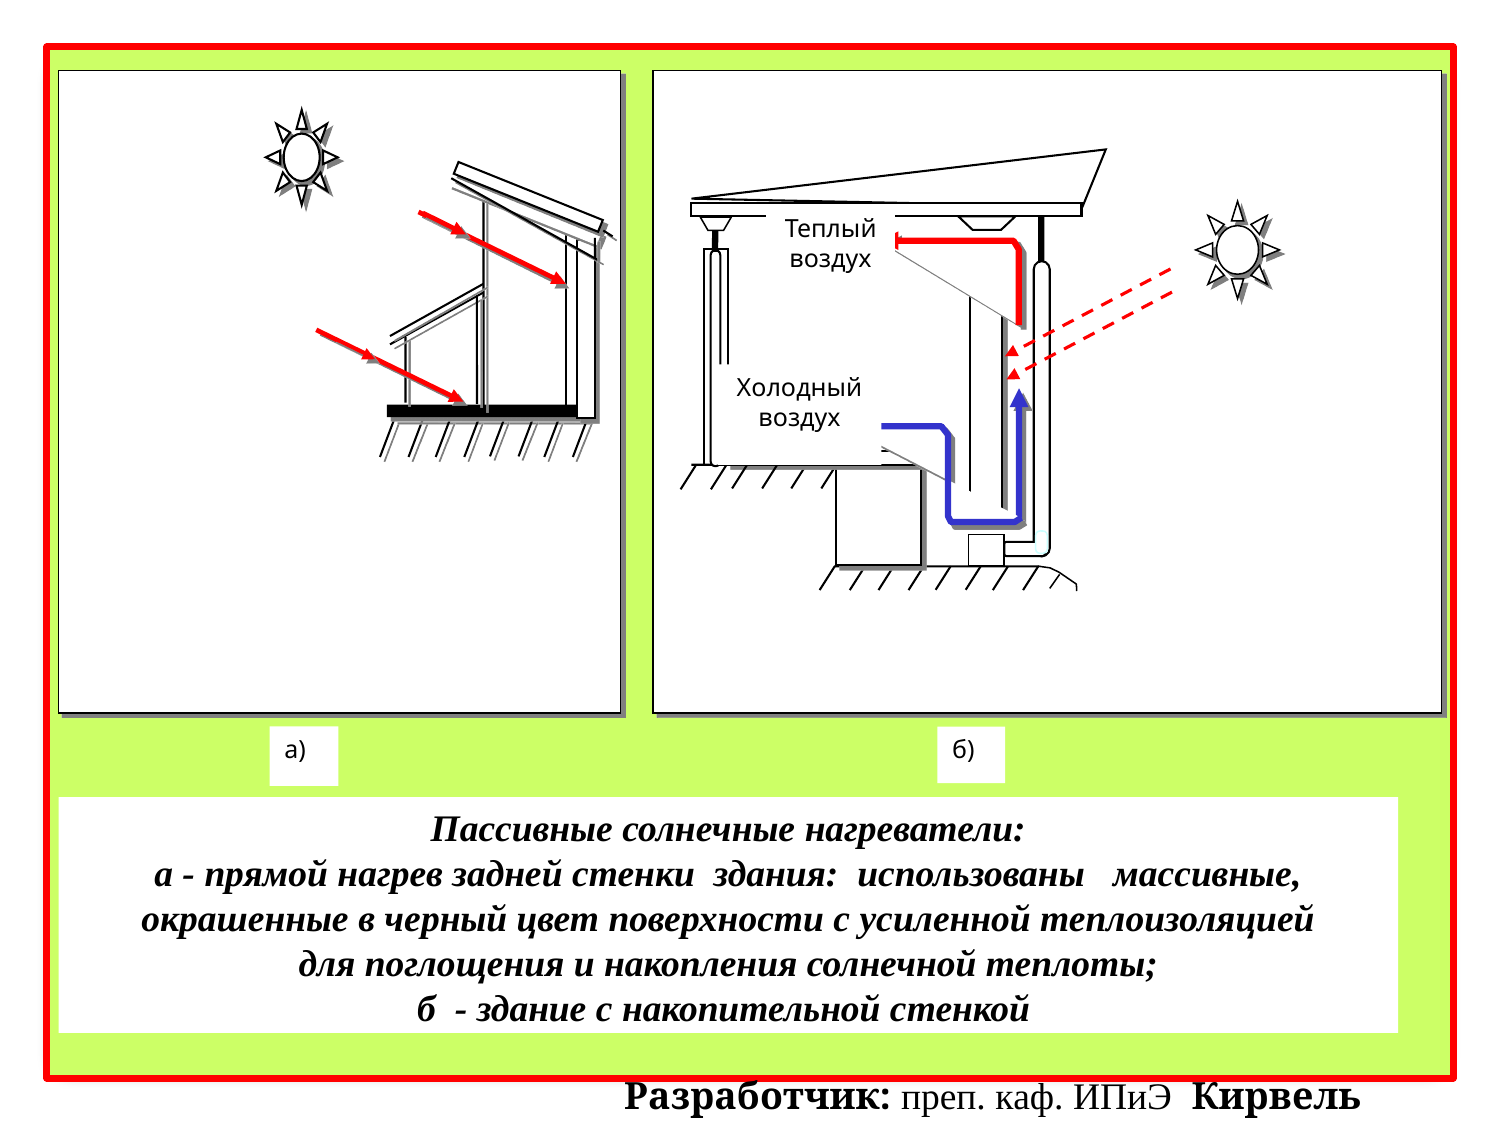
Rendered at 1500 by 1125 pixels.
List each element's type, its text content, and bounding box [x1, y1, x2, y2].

text_box [43, 43, 1457, 1082]
text_box Разработчик: преп. каф. ИПиЭ Кирвель П.И. [609, 1064, 1443, 1125]
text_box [58, 70, 1442, 1034]
